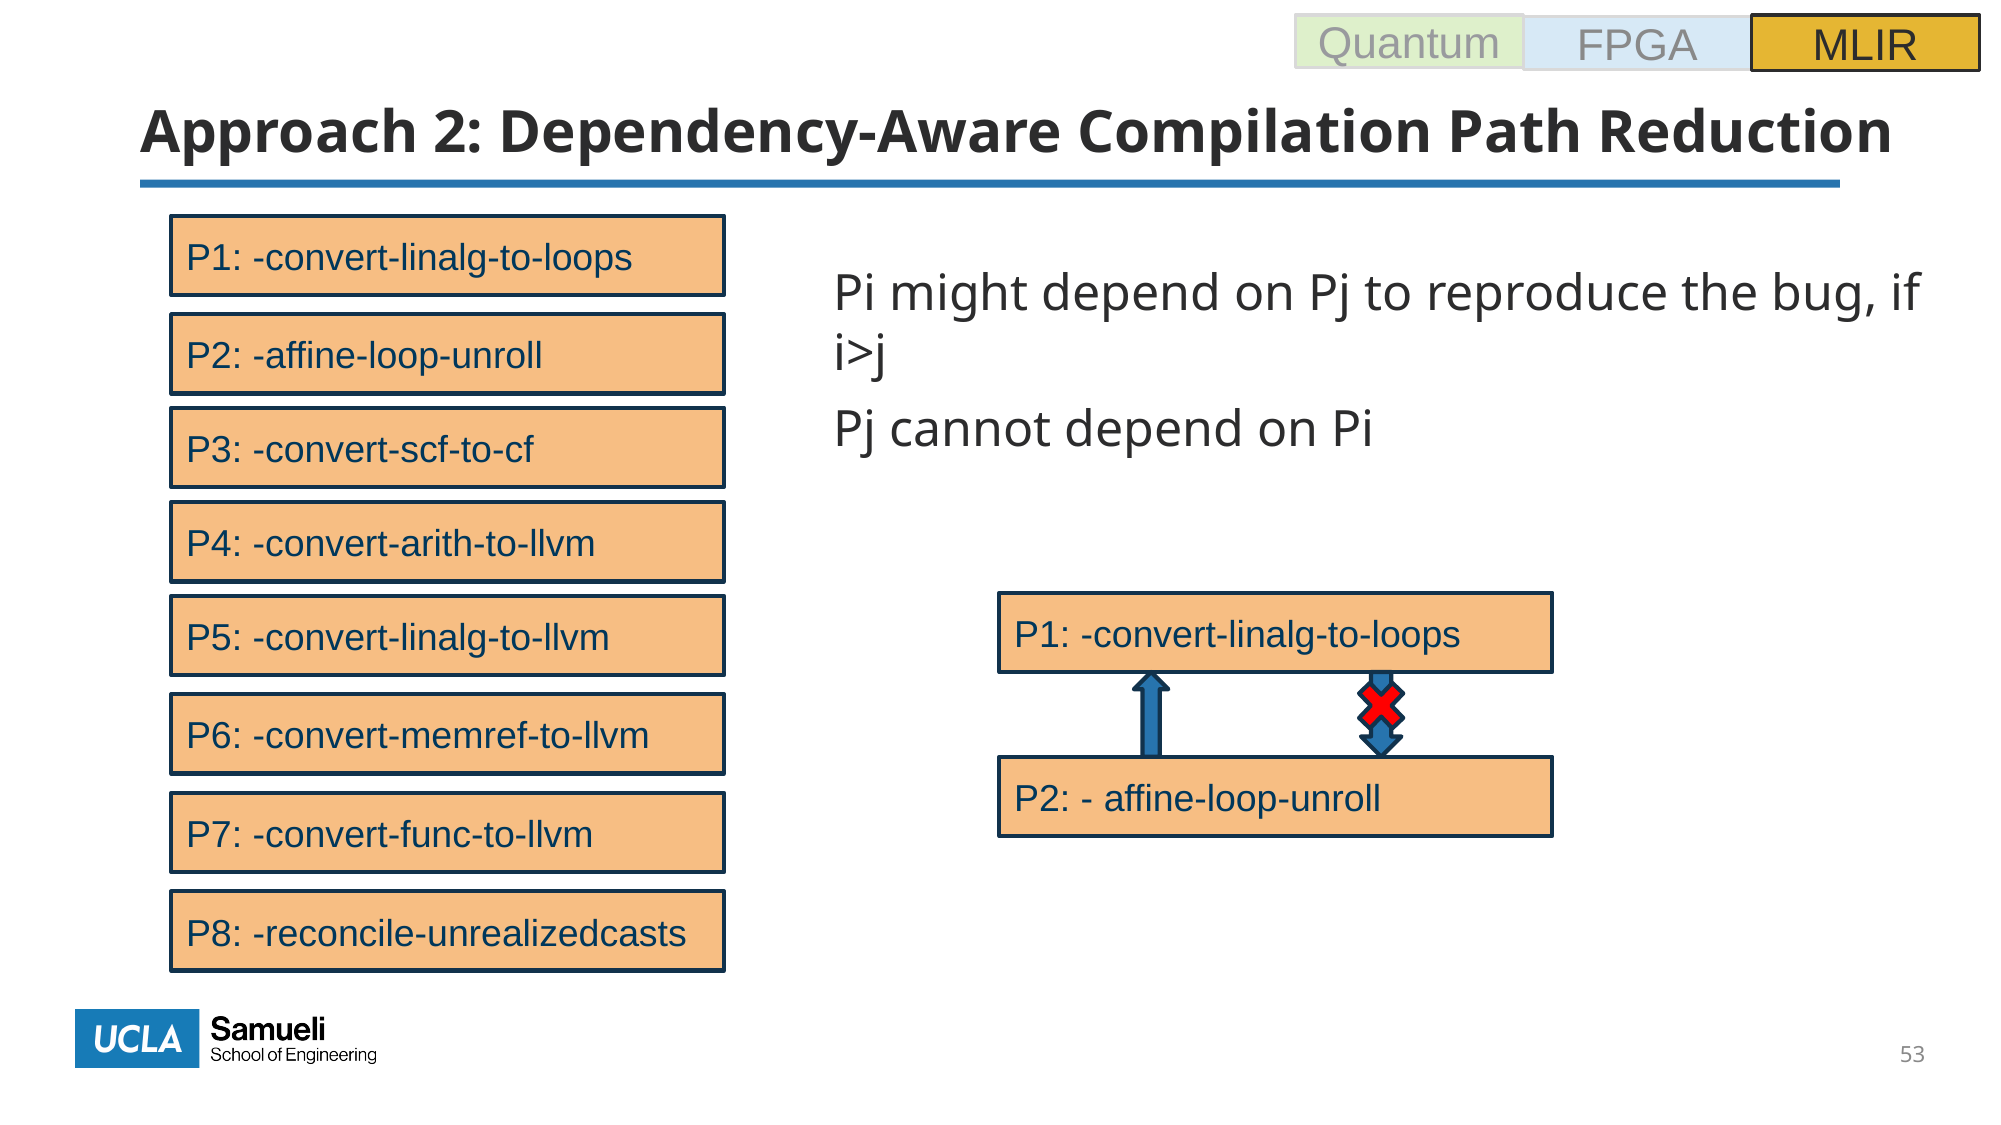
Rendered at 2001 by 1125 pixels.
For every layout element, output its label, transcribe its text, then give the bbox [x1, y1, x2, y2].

text_box [1131, 669, 1171, 759]
slide_number 53 [1899, 1040, 2000, 1110]
text_box [1368, 669, 1394, 690]
text_box MLIR [1749, 13, 1982, 73]
text_box Pi might depend on Pj to reproduce the bug, if i>j [783, 260, 1955, 381]
text_box P2: -affine-loop-unroll [169, 312, 726, 396]
text_box P8: -reconcile-unrealizedcasts [169, 889, 726, 973]
text_box P7: -convert-func-to-llvm [169, 791, 726, 874]
title Approach 2: Dependency-Aware Compilation Path Reduction [140, 102, 1955, 166]
text_box P5: -convert-linalg-to-llvm [169, 594, 726, 677]
text_box [1356, 680, 1406, 731]
text_box P1: -convert-linalg-to-loops [169, 214, 726, 297]
text_box Quantum [1293, 13, 1525, 69]
text_box Pj cannot depend on Pi [783, 396, 1551, 457]
text_box [1358, 721, 1404, 759]
text_box P3: -convert-scf-to-cf [169, 406, 726, 489]
text_box P1: -convert-linalg-to-loops [997, 591, 1554, 674]
text_box P6: -convert-memref-to-llvm [169, 692, 726, 776]
text_box FPGA [1521, 15, 1749, 71]
text_box P2: - affine-loop-unroll [997, 755, 1554, 838]
picture [75, 1009, 376, 1068]
text_box P4: -convert-arith-to-llvm [169, 500, 726, 584]
